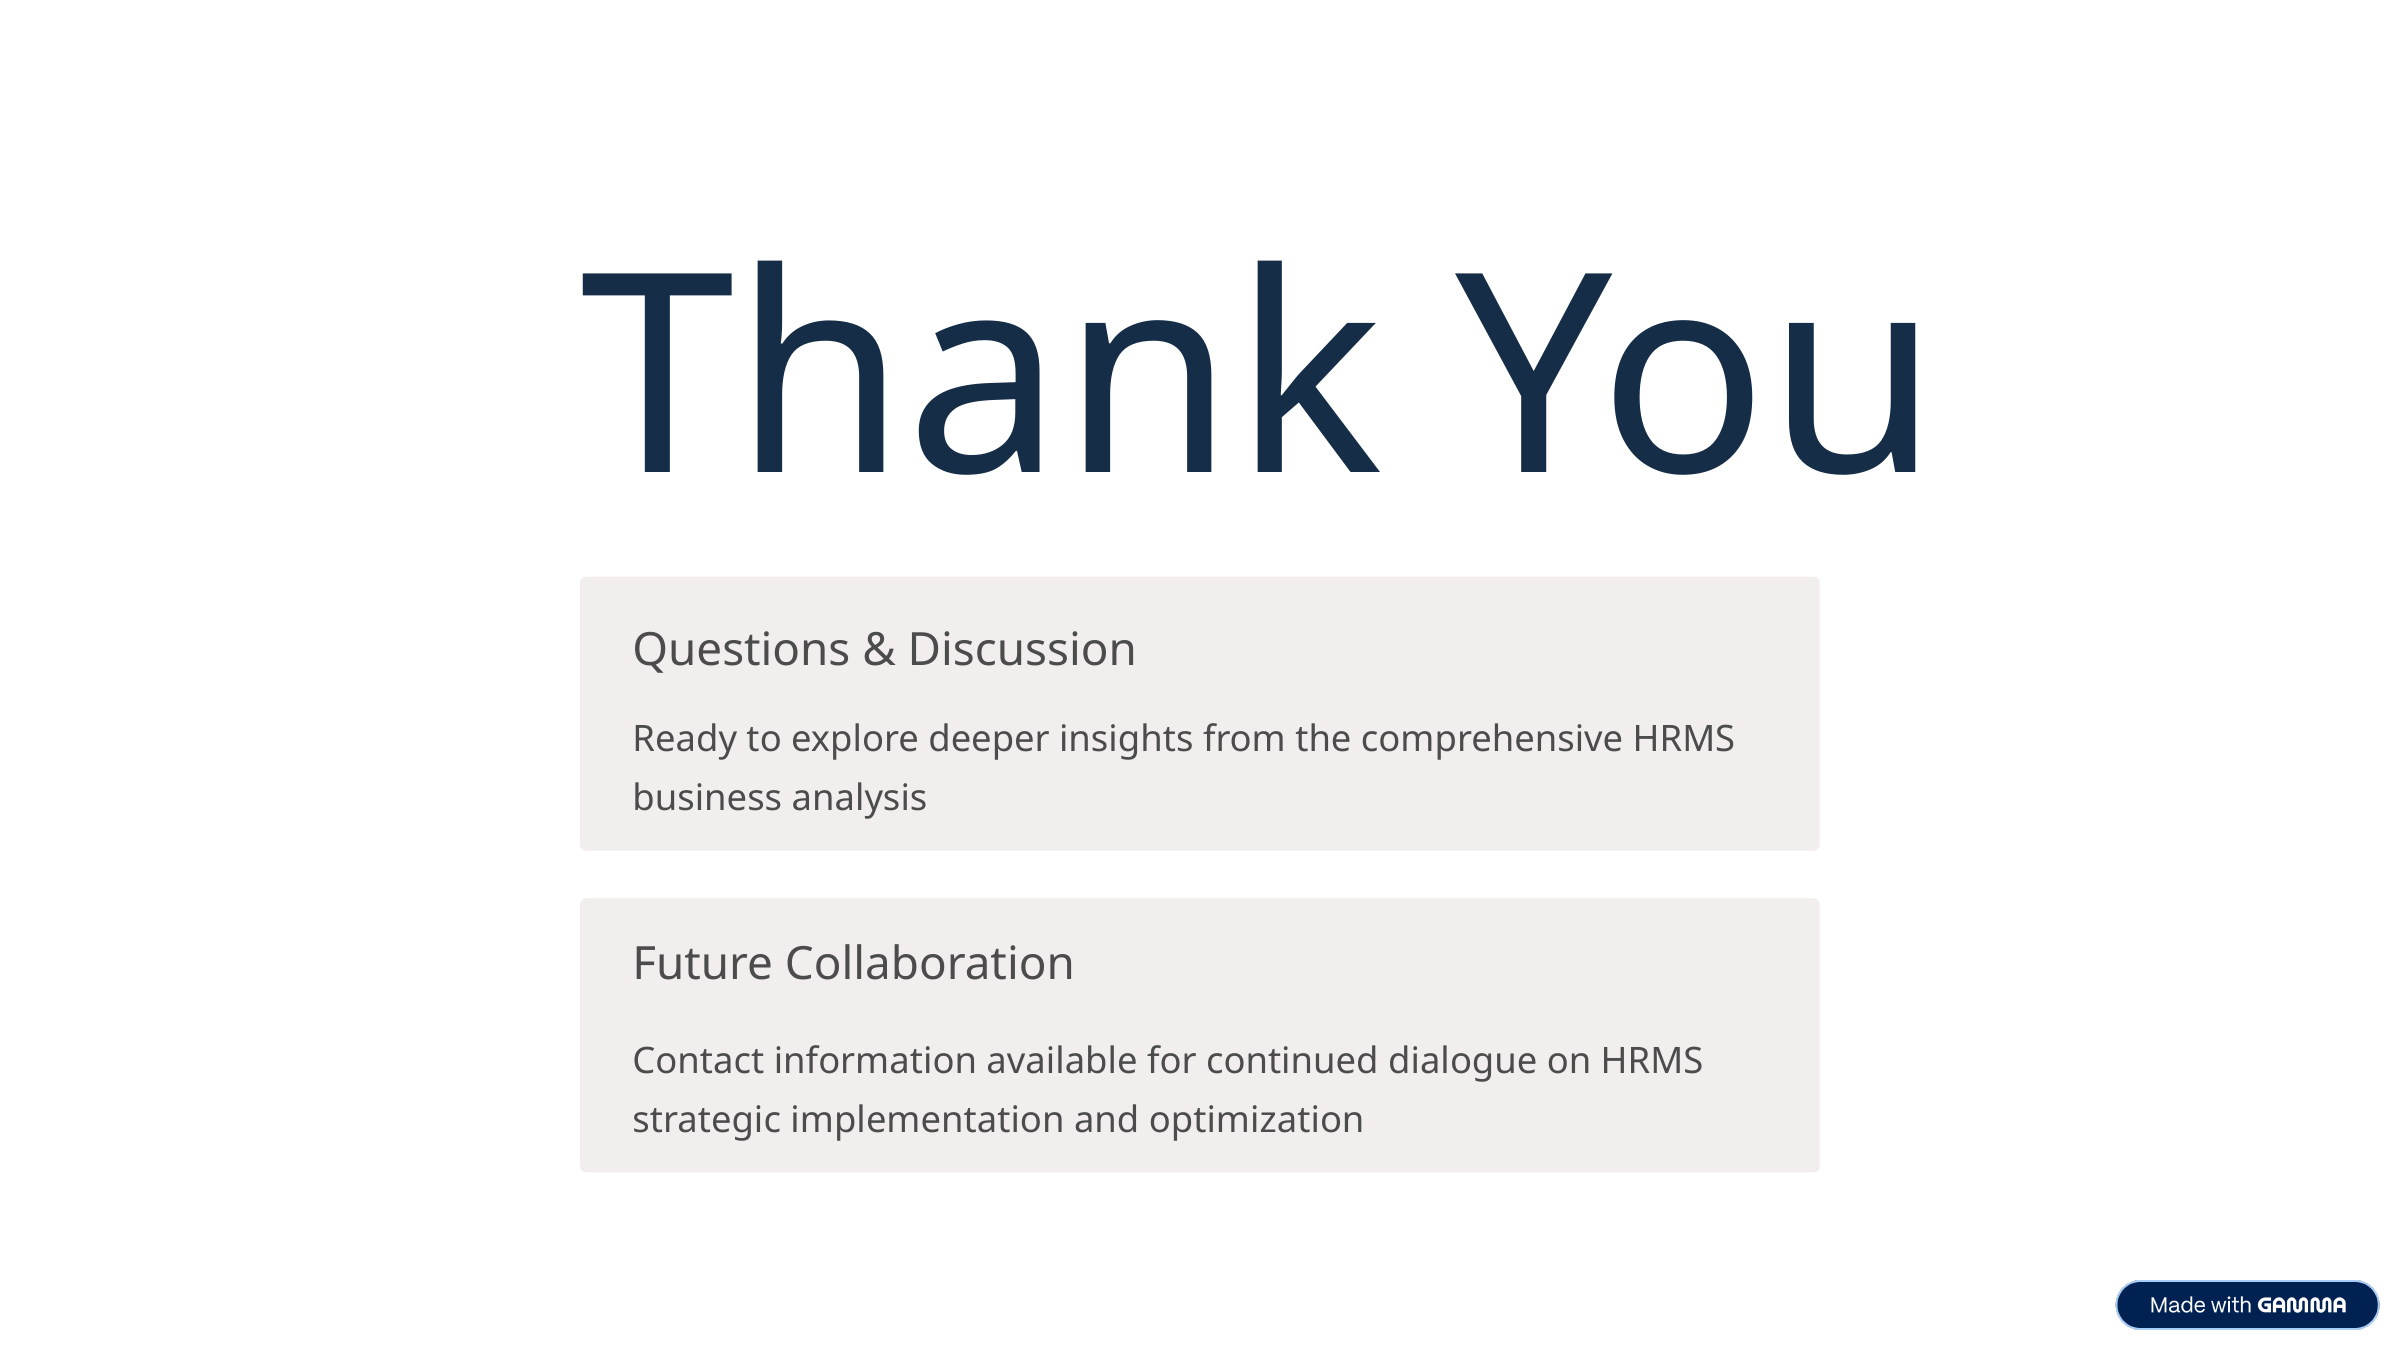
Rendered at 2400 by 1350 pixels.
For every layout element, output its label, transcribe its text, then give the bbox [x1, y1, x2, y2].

picture [2106, 1271, 2389, 1339]
text_box [580, 898, 1820, 1173]
text_box Questions & Discussion [632, 617, 1098, 676]
text_box Future Collaboration [632, 931, 1098, 990]
text_box [580, 576, 1820, 851]
text_box Contact information available for continued dialogue on HRMS strategic implementation and optimization [632, 1021, 1798, 1141]
text_box Thank You [580, 180, 1820, 529]
text_box Ready to explore deeper insights from the comprehensive HRMS business analysis [632, 698, 1798, 818]
